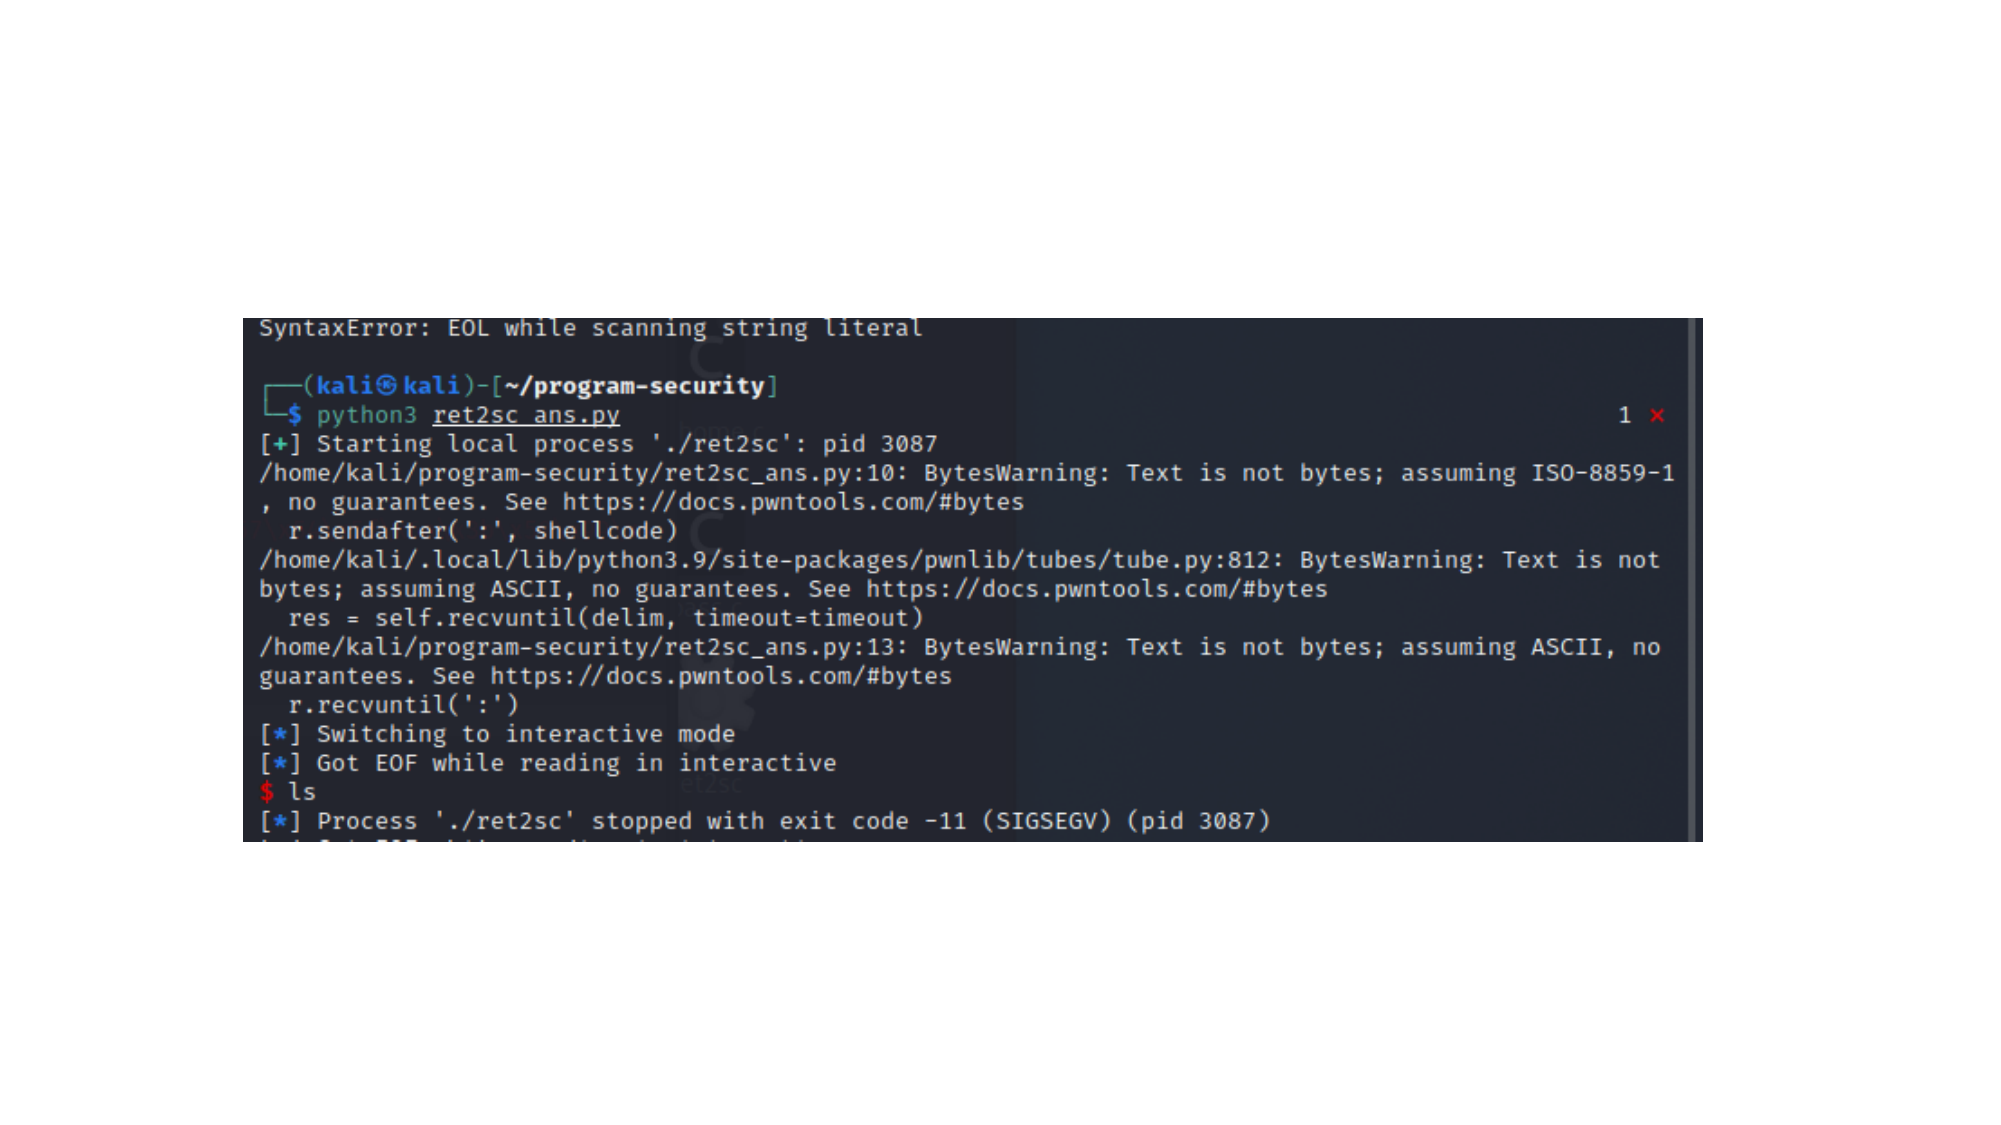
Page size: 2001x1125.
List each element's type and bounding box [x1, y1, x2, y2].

list [243, 318, 1703, 842]
